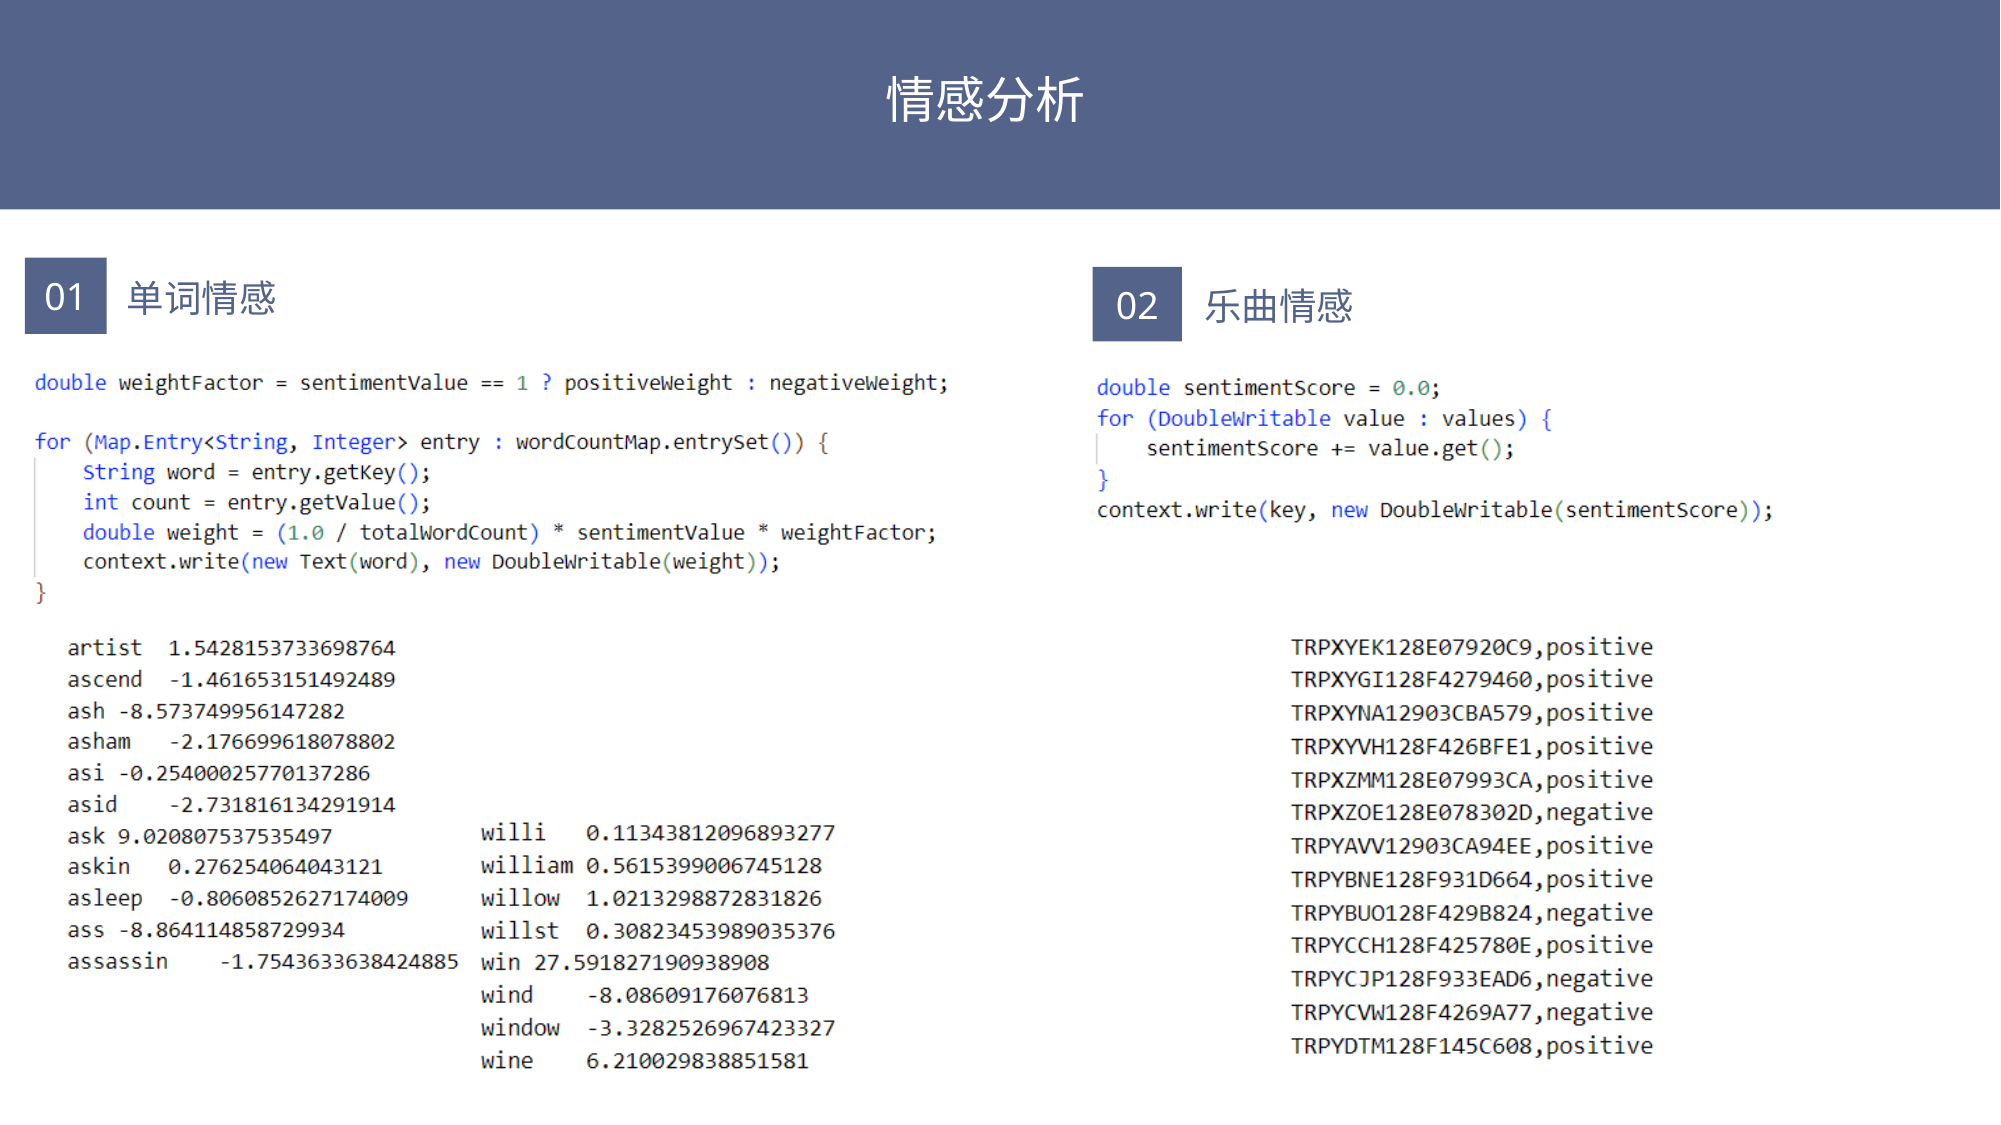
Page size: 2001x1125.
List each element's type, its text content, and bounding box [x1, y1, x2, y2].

title 情感分析 [660, 67, 1311, 138]
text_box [24, 257, 500, 351]
text_box [0, 0, 2000, 210]
picture [57, 637, 867, 1078]
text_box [1092, 266, 1613, 372]
picture [1285, 635, 1663, 1065]
picture [24, 351, 959, 614]
picture [1064, 372, 1797, 534]
